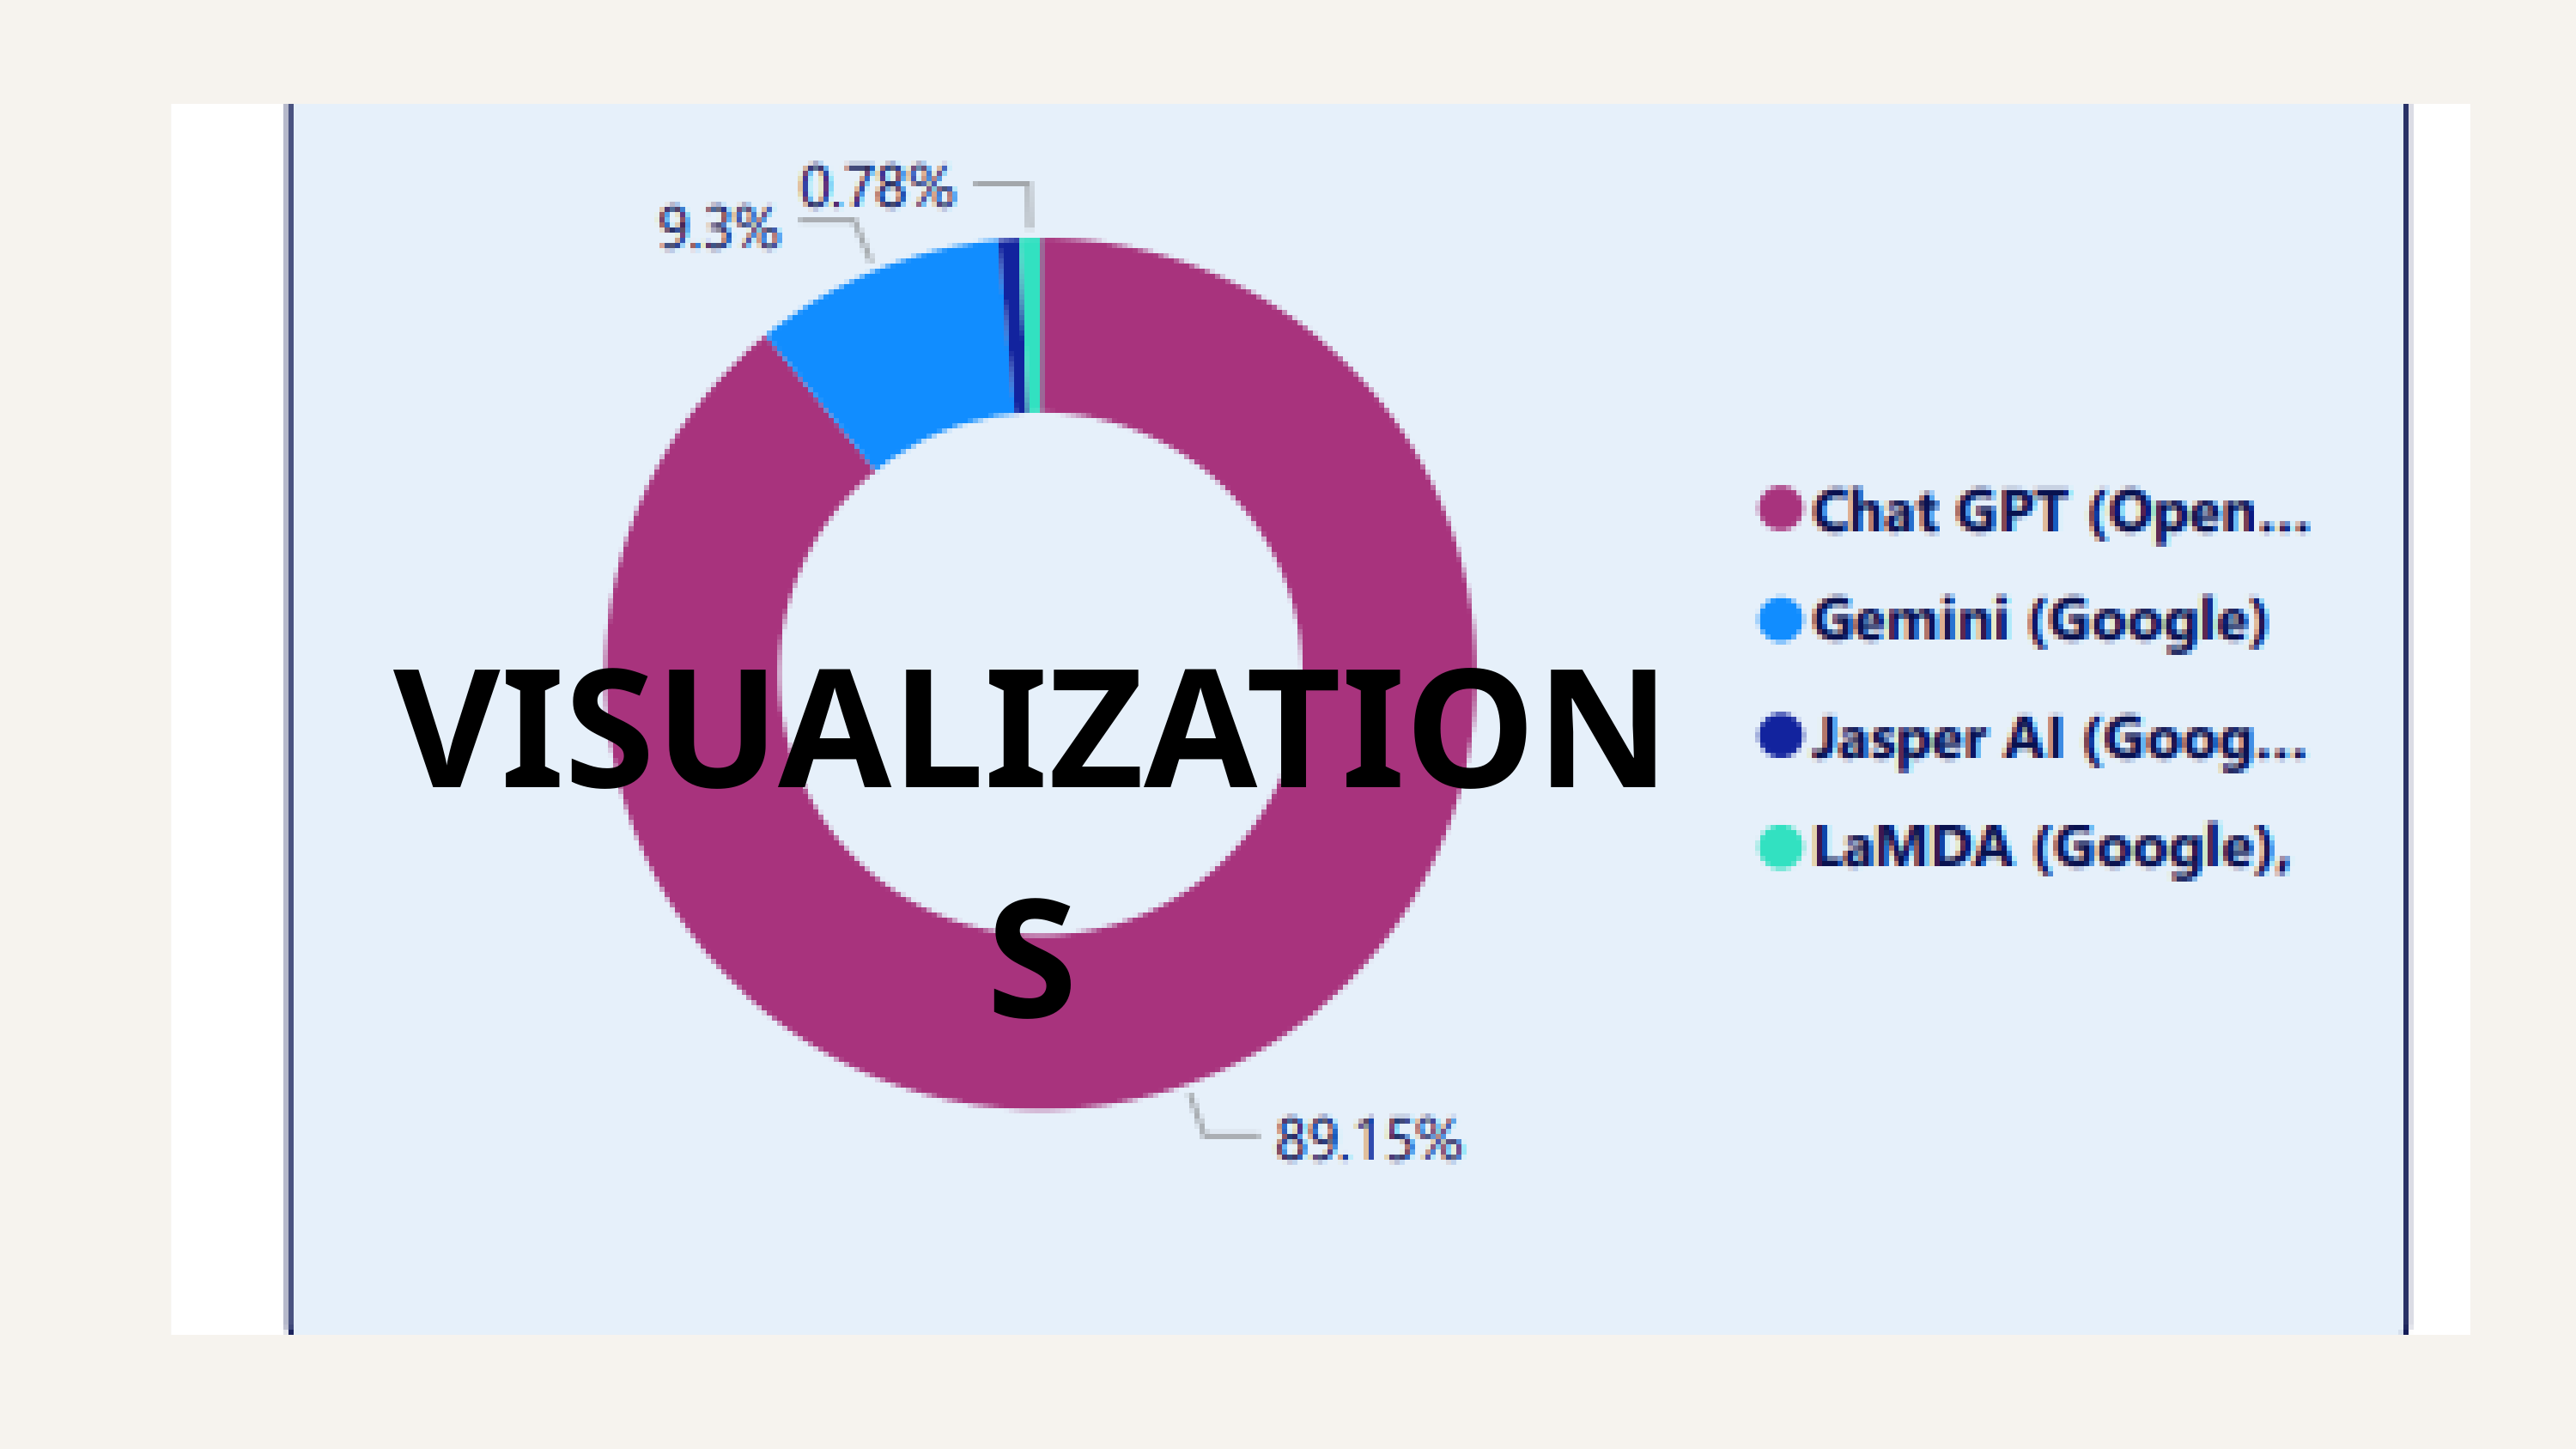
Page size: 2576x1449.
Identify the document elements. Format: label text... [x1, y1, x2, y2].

text_box VISUALIZATIONS [355, 590, 1710, 1051]
text_box [171, 104, 2471, 1335]
